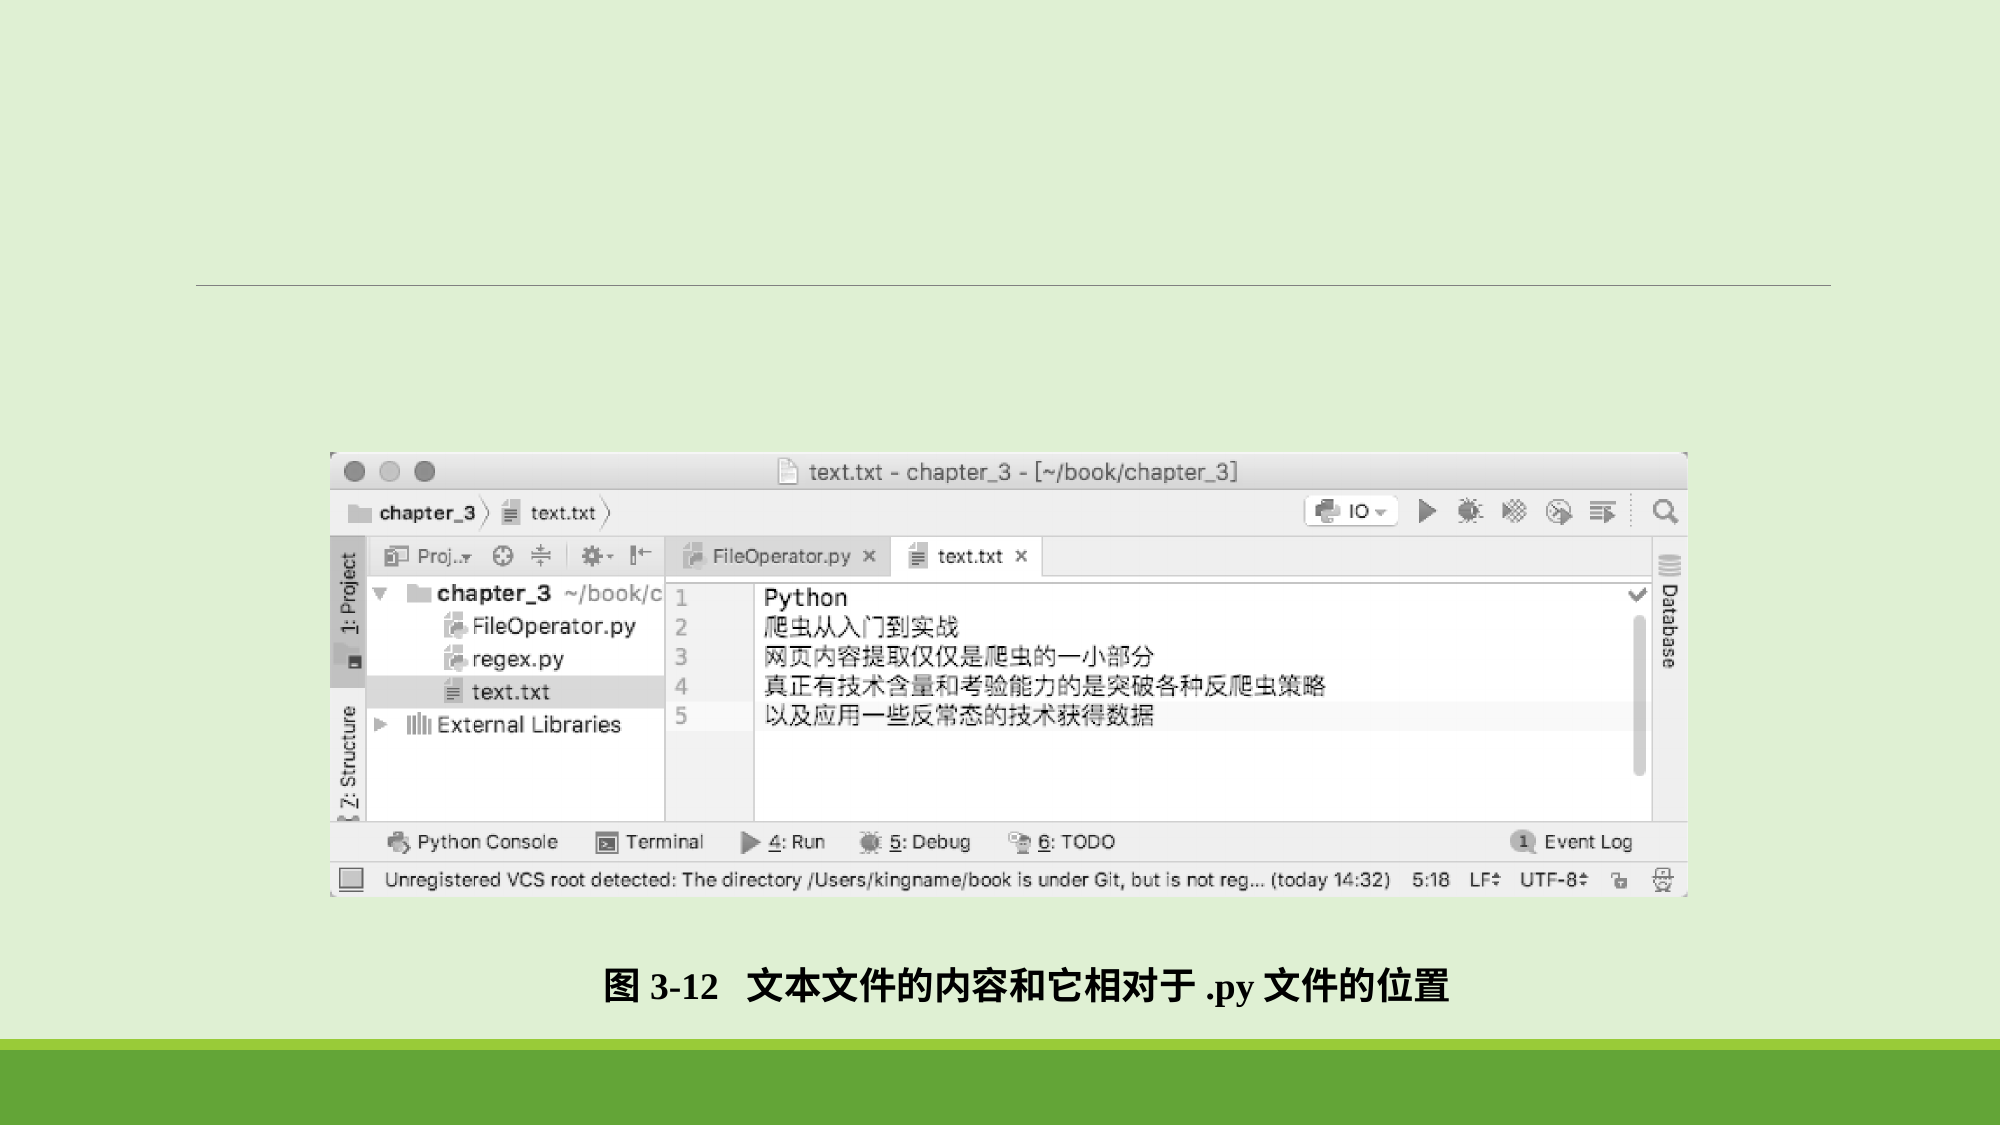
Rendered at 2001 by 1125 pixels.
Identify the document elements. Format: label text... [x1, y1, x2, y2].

picture [329, 452, 1689, 897]
text_box 图3-12 文本文件的内容和它相对于.py文件的位置 [588, 954, 1466, 1015]
